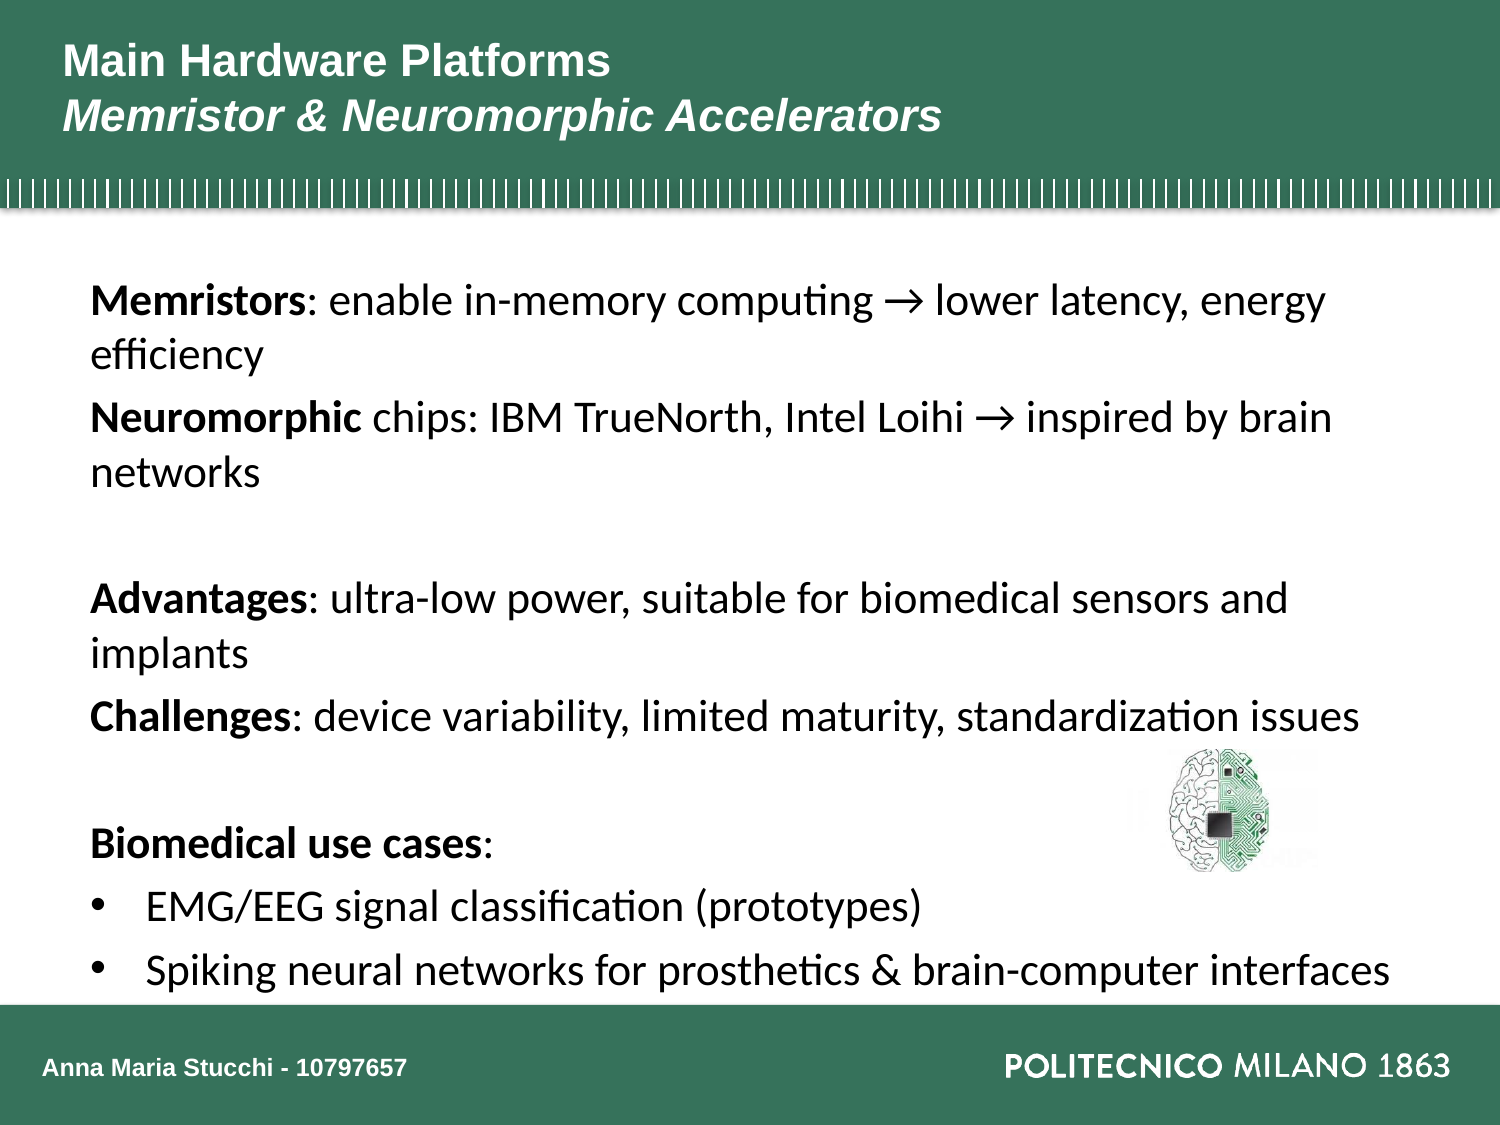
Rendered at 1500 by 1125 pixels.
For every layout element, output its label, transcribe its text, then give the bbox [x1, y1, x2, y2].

list Memristors: enable in-memory computing → lower latency, energy efficiency Neuromorphic chips: IBM TrueNorth, Intel Loihi → inspired by brain networks Advantages: ultra-low power, suitable for biomedical sensors and implants Challenges: device variability, limited maturity, standardization issues Biomedical use cases: EMG/EEG signal classification (prototypes) Spiking neural networks for prosthetics & brain-computer interfaces [75, 262, 1441, 1005]
title Main Hardware Platforms Memristor & Neuromorphic Accelerators [47, 22, 1455, 161]
picture [1126, 749, 1318, 872]
picture [999, 1041, 1456, 1089]
